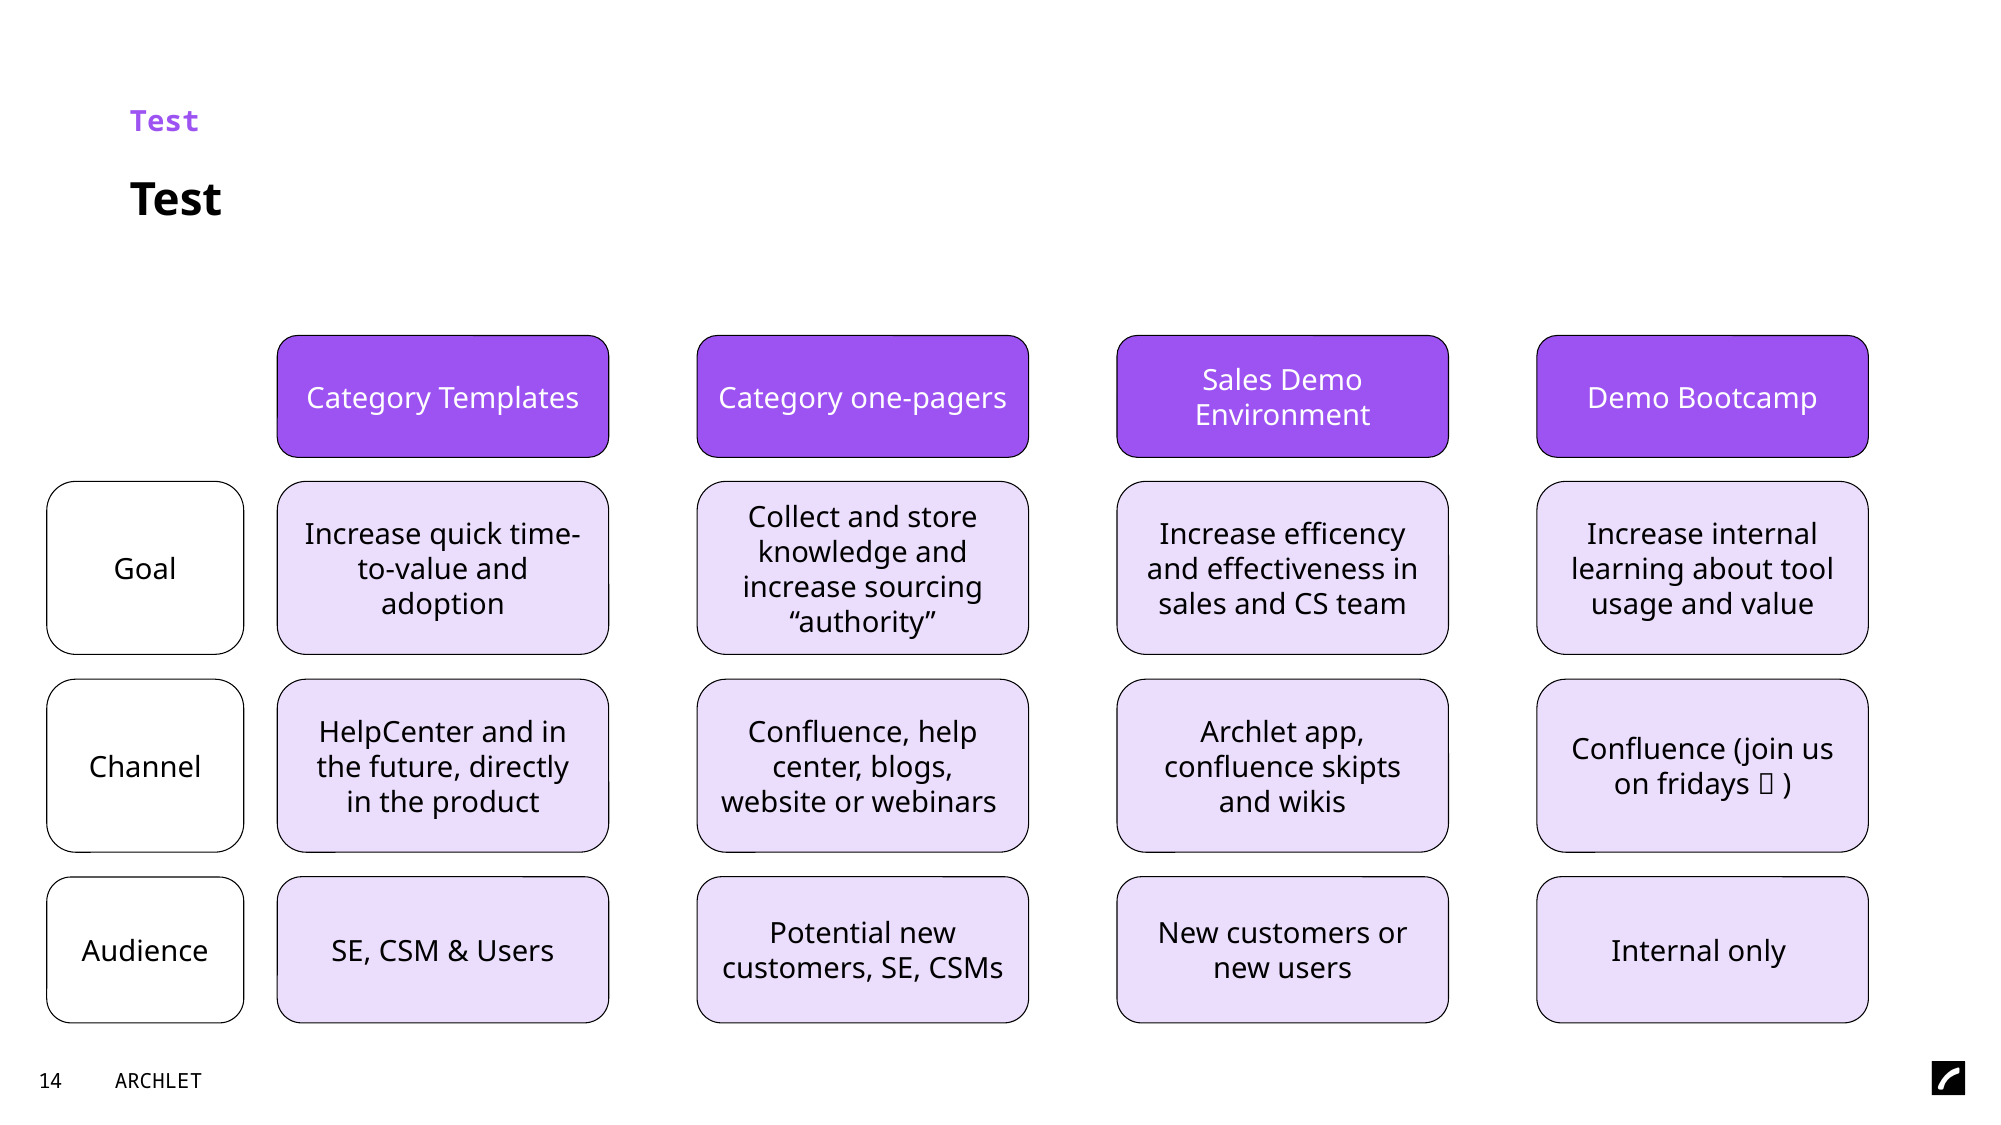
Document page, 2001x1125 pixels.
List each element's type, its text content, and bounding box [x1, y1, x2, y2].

text_box New customers or new users [1114, 874, 1451, 1025]
text_box Confluence, help center, blogs, website or webinars [695, 677, 1031, 855]
text_box Increase internal learning about tool usage and value [1534, 479, 1871, 657]
text_box Channel [44, 677, 246, 855]
text_box Demo Bootcamp [1534, 333, 1871, 460]
text_box Archlet app, confluence skipts and wikis [1114, 677, 1451, 855]
text_box SE, CSM & Users [275, 874, 611, 1025]
picture [1931, 1060, 1966, 1096]
text_box Increase efficency and effectiveness in sales and CS team [1114, 479, 1451, 657]
text_box Potential new customers, SE, CSMs [694, 874, 1031, 1025]
text_box Confluence (join us on fridays  ) [1534, 677, 1871, 855]
list Test [114, 102, 1706, 138]
text_box Goal [44, 479, 246, 657]
text_box Audience [44, 874, 246, 1025]
text_box Collect and store knowledge and increase sourcing “authority” [695, 479, 1031, 657]
list Test [114, 161, 1706, 284]
text_box Increase quick time-to-value and adoption [275, 479, 611, 657]
text_box Category one-pagers [694, 333, 1031, 460]
text_box Category Templates [275, 333, 611, 460]
text_box Internal only [1534, 874, 1871, 1025]
text_box HelpCenter and in the future, directly in the product [275, 677, 611, 855]
text_box Sales Demo Environment [1114, 333, 1451, 460]
